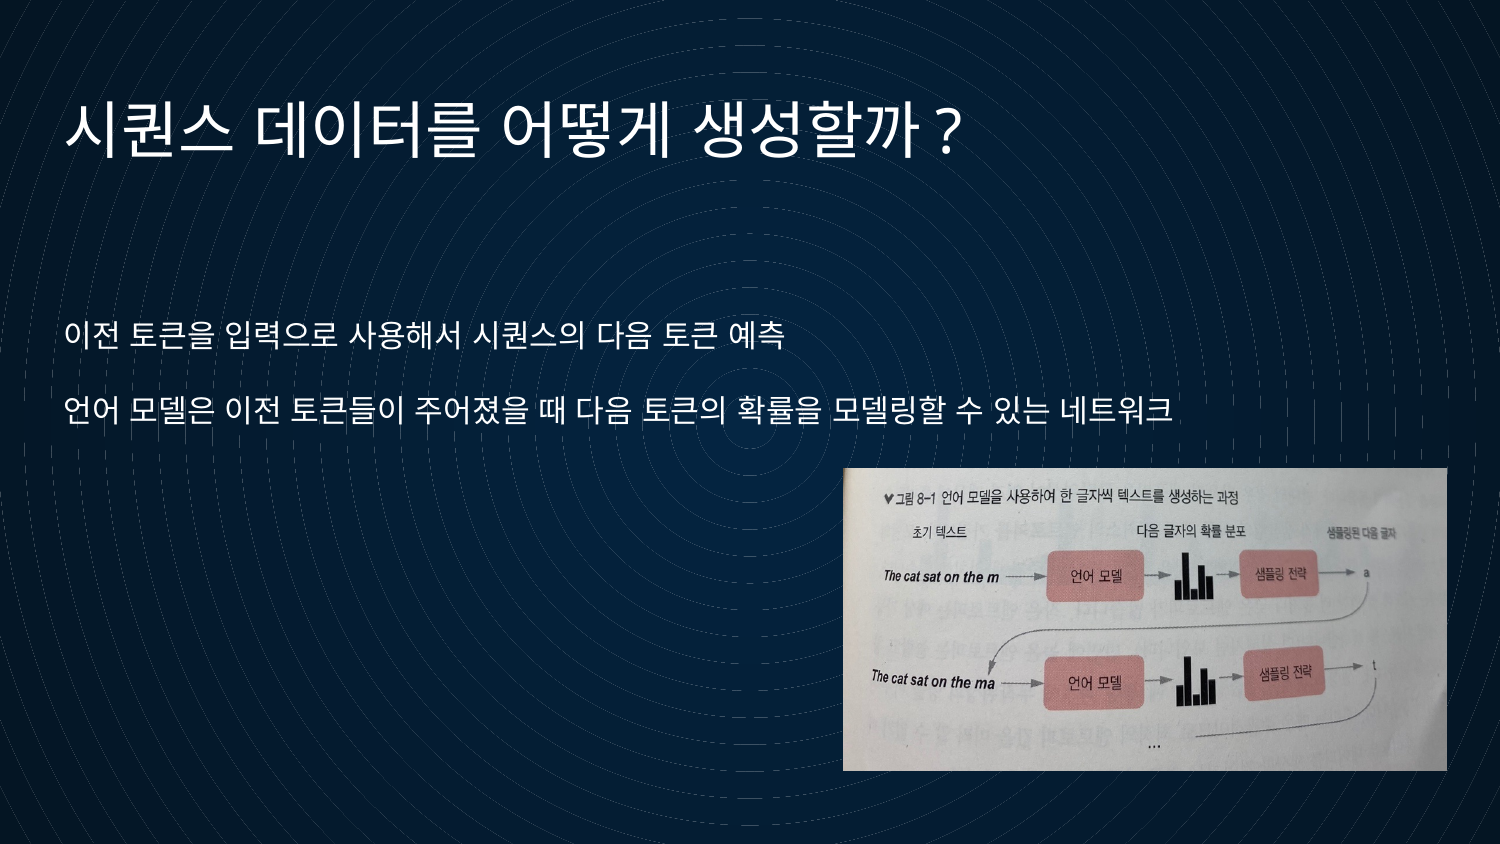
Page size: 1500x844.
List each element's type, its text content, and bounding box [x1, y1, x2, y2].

picture [843, 467, 1447, 771]
title 시퀀스 데이터를 어떻게 생성할까? 이전 토큰을 입력으로 사용해서 시퀀스의 다음 토큰 예측 언어 모델은 이전 토큰들이 주어졌을 때 다음 토큰의 확률을 모델링할 수 있는 네트워크 [48, 343, 1447, 444]
